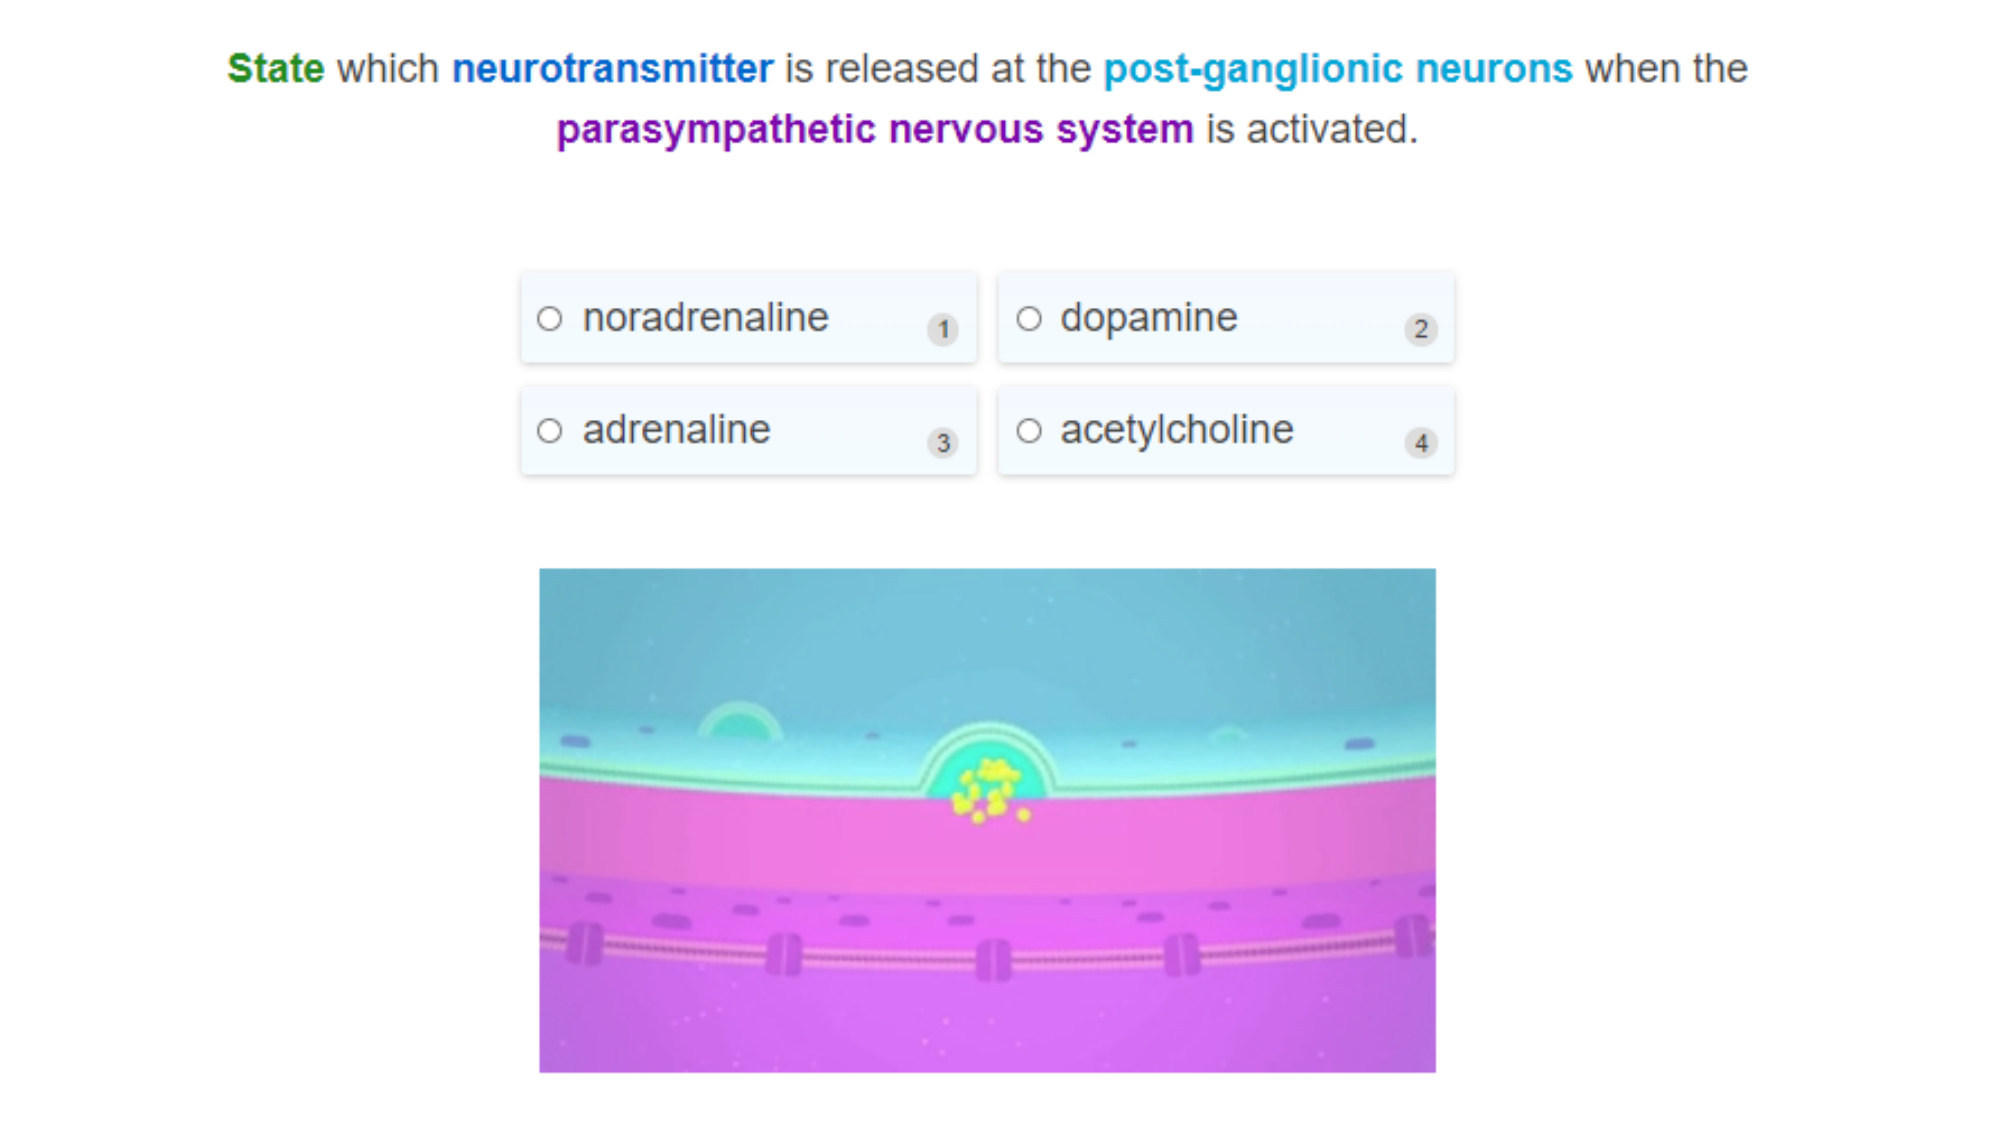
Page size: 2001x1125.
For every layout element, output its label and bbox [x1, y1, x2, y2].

picture [186, 29, 1784, 1125]
